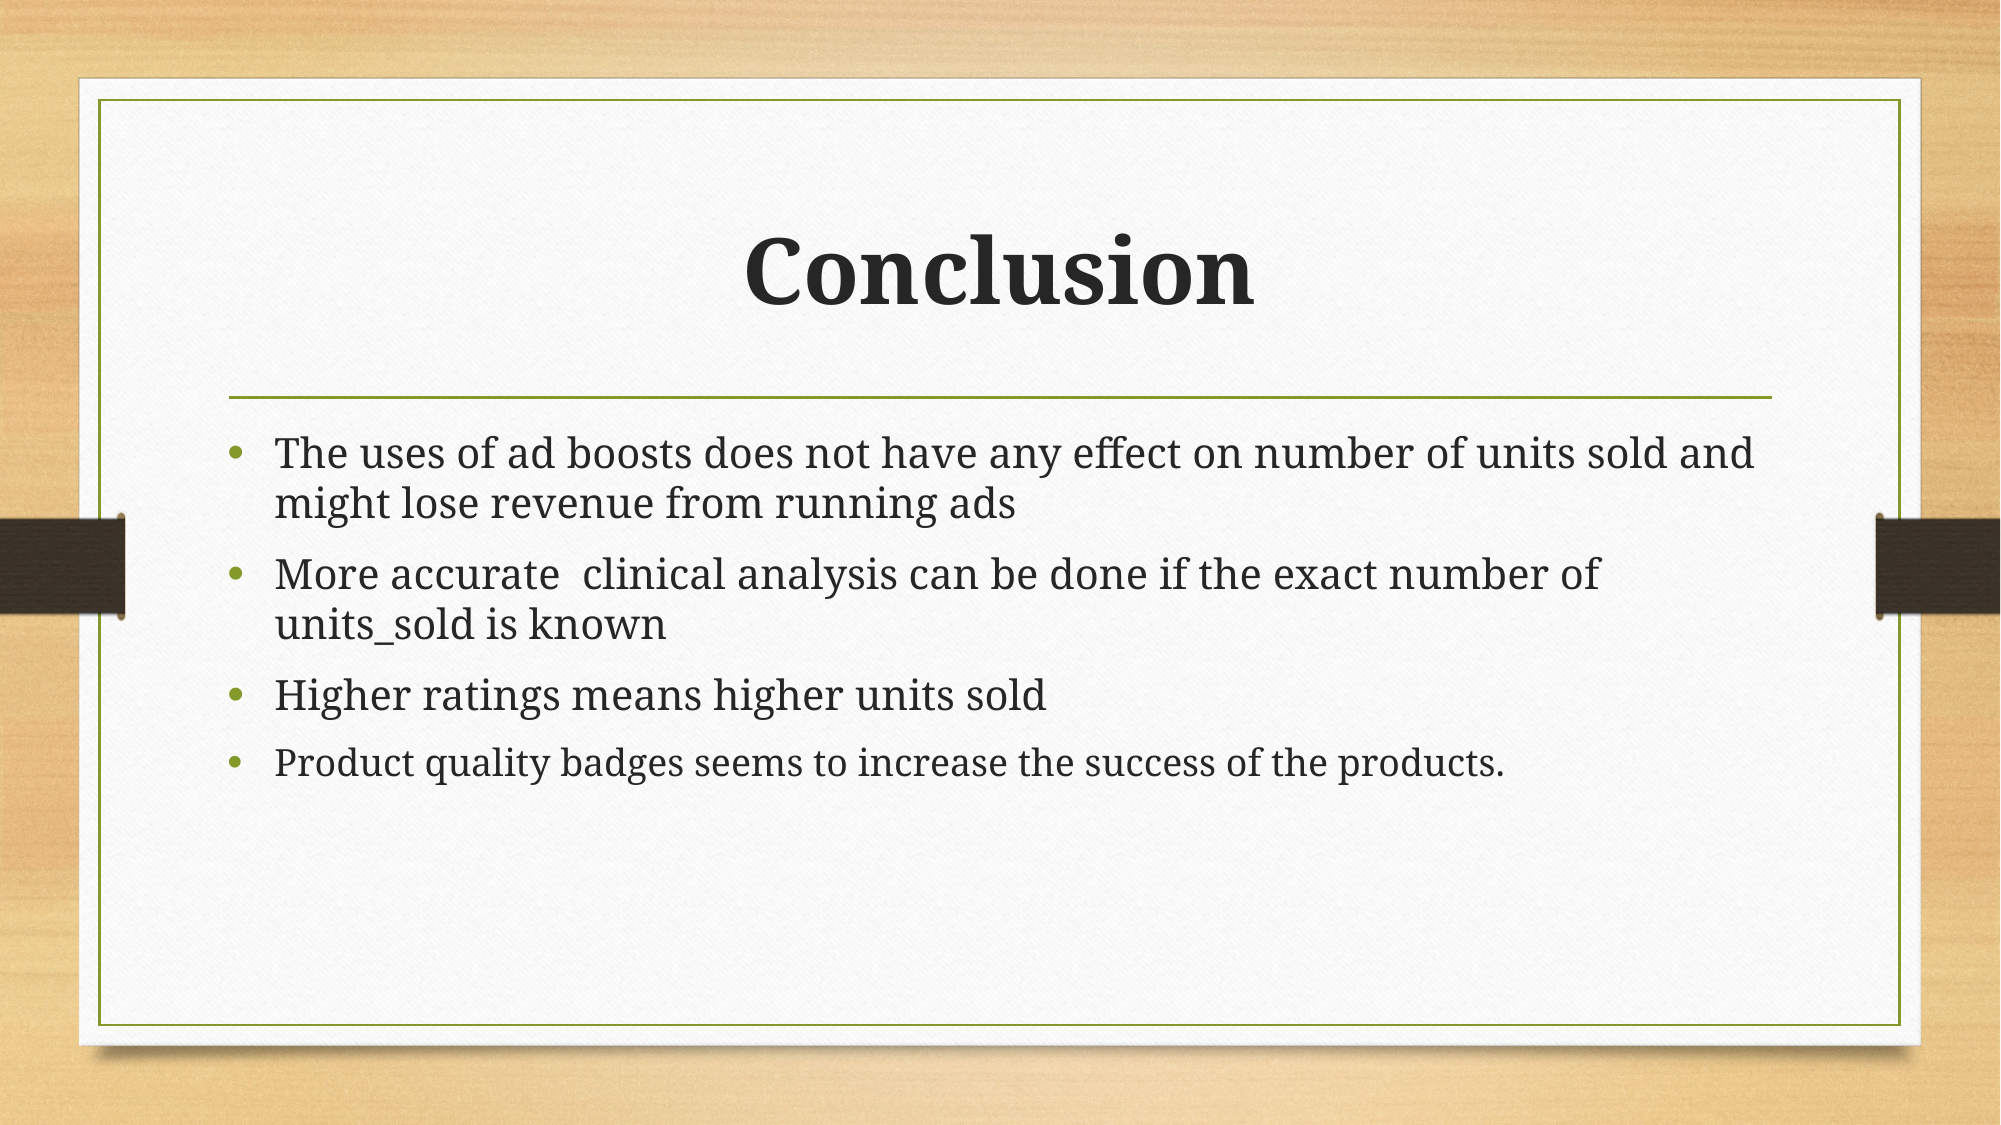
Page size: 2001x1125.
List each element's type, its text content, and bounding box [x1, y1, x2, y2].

list The uses of ad boosts does not have any effect on number of units sold and might lose revenue from running ads More accurate clinical analysis can be done if the exact number of units_sold is known Higher ratings means higher units sold Product quality badges seems to increase the success of the products. [212, 419, 1788, 964]
title Conclusion [212, 161, 1788, 375]
picture [0, 0, 2001, 1125]
